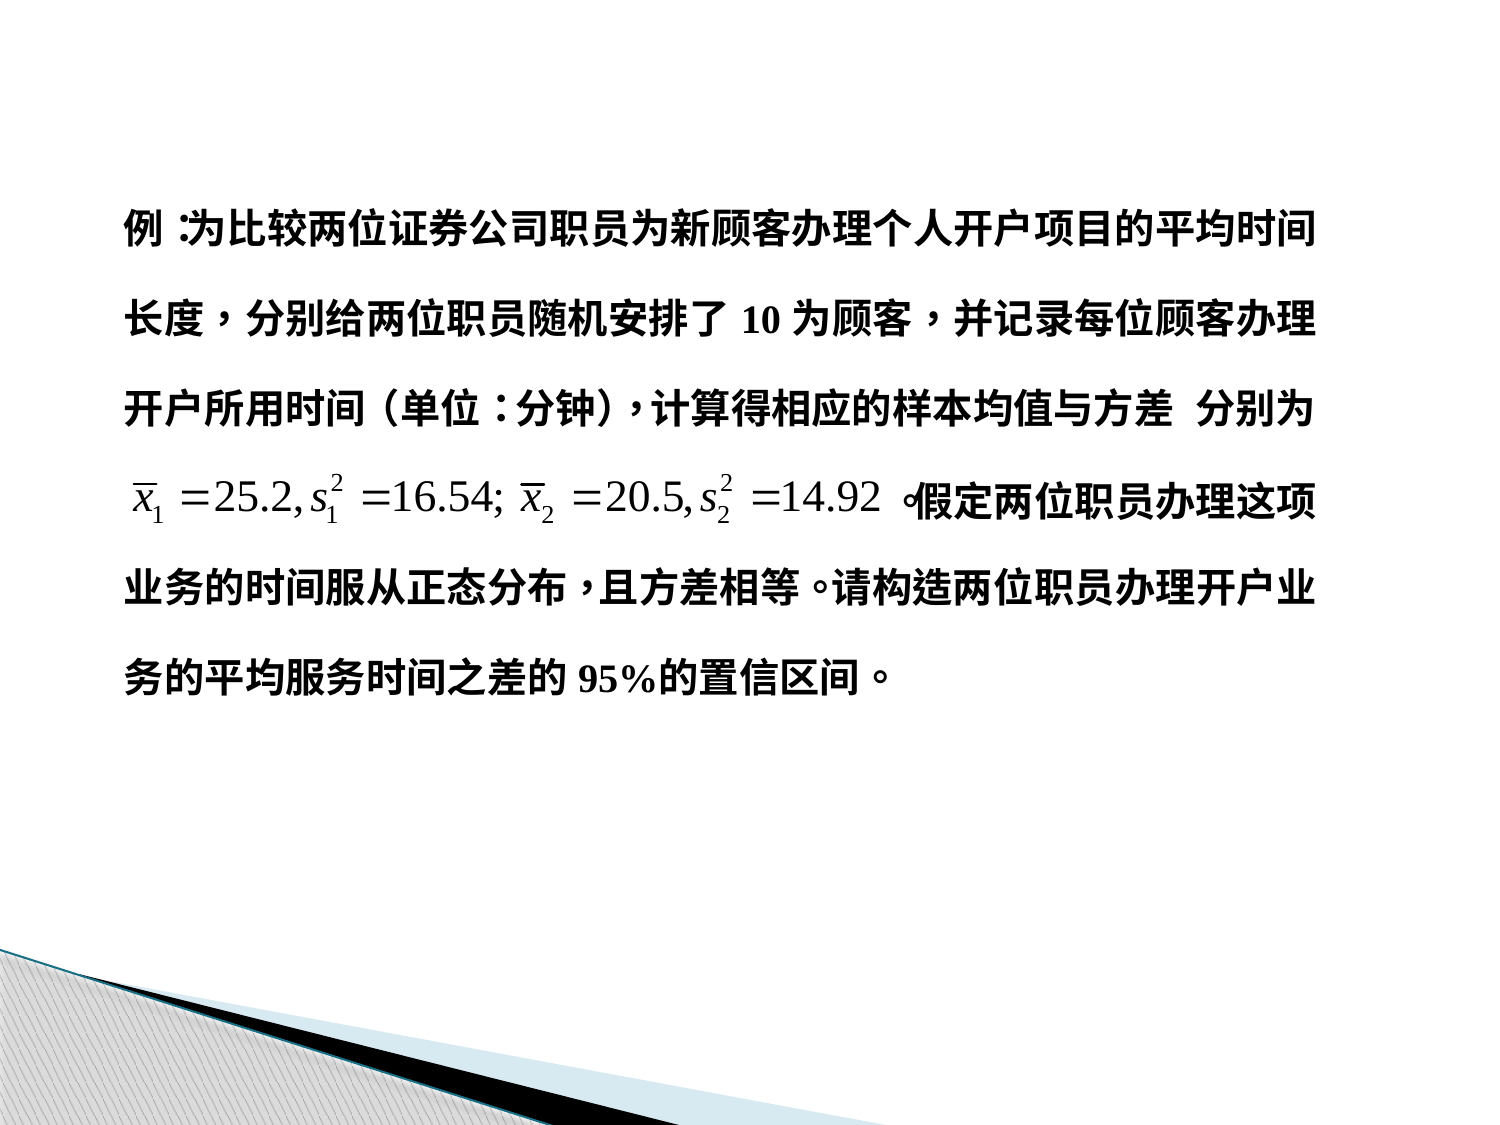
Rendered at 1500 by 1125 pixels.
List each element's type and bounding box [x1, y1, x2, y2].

picture [123, 184, 1318, 723]
